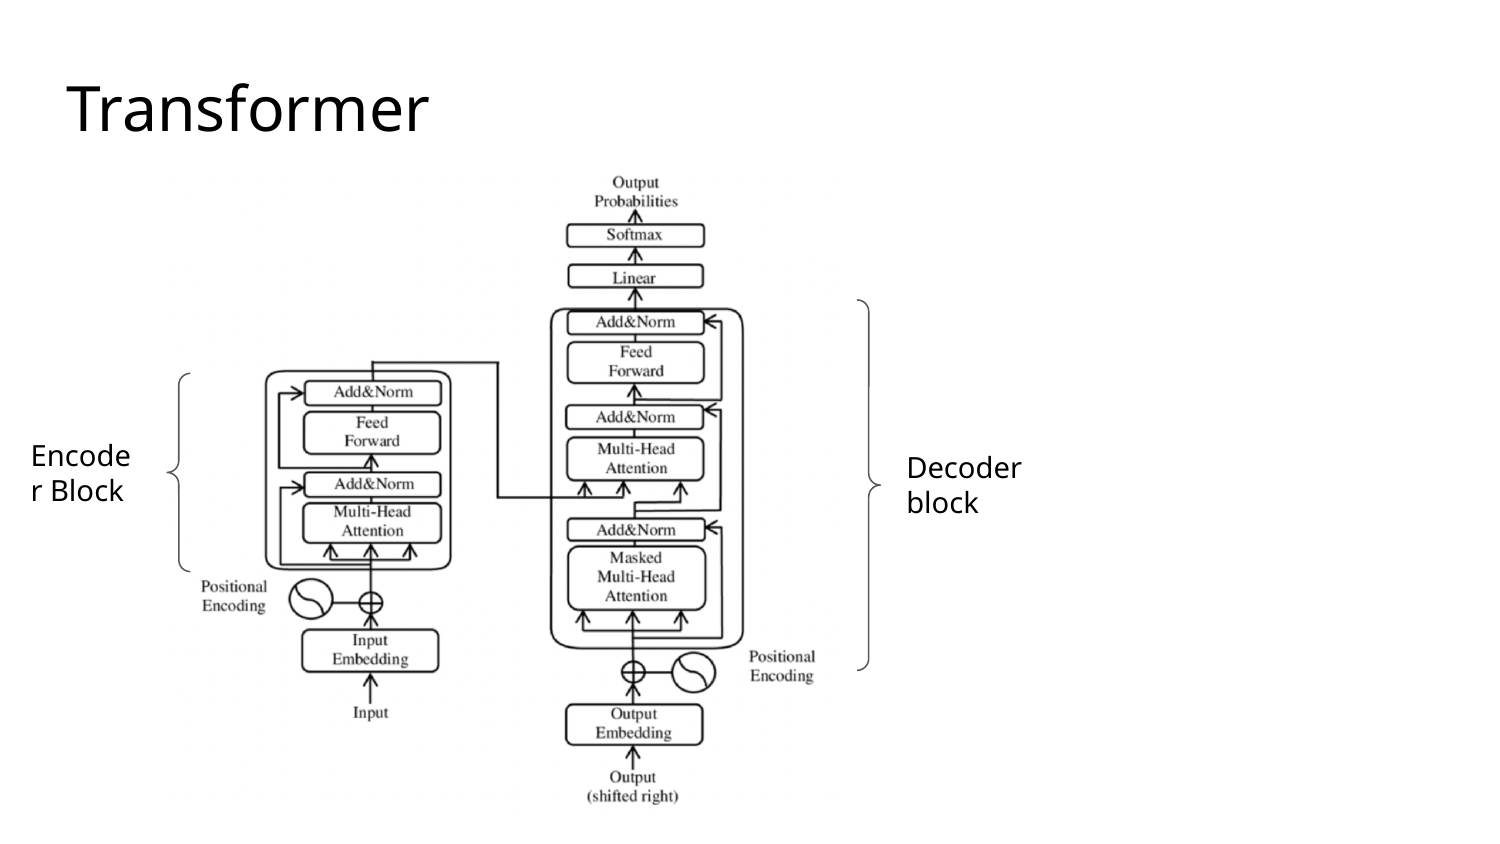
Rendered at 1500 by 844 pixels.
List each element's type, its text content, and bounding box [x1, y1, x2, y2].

text_box Decoder block [891, 434, 1064, 535]
title Transformer [51, 54, 1449, 149]
text_box Encoder Block [15, 421, 157, 522]
text_box [857, 299, 881, 671]
picture [166, 173, 847, 815]
